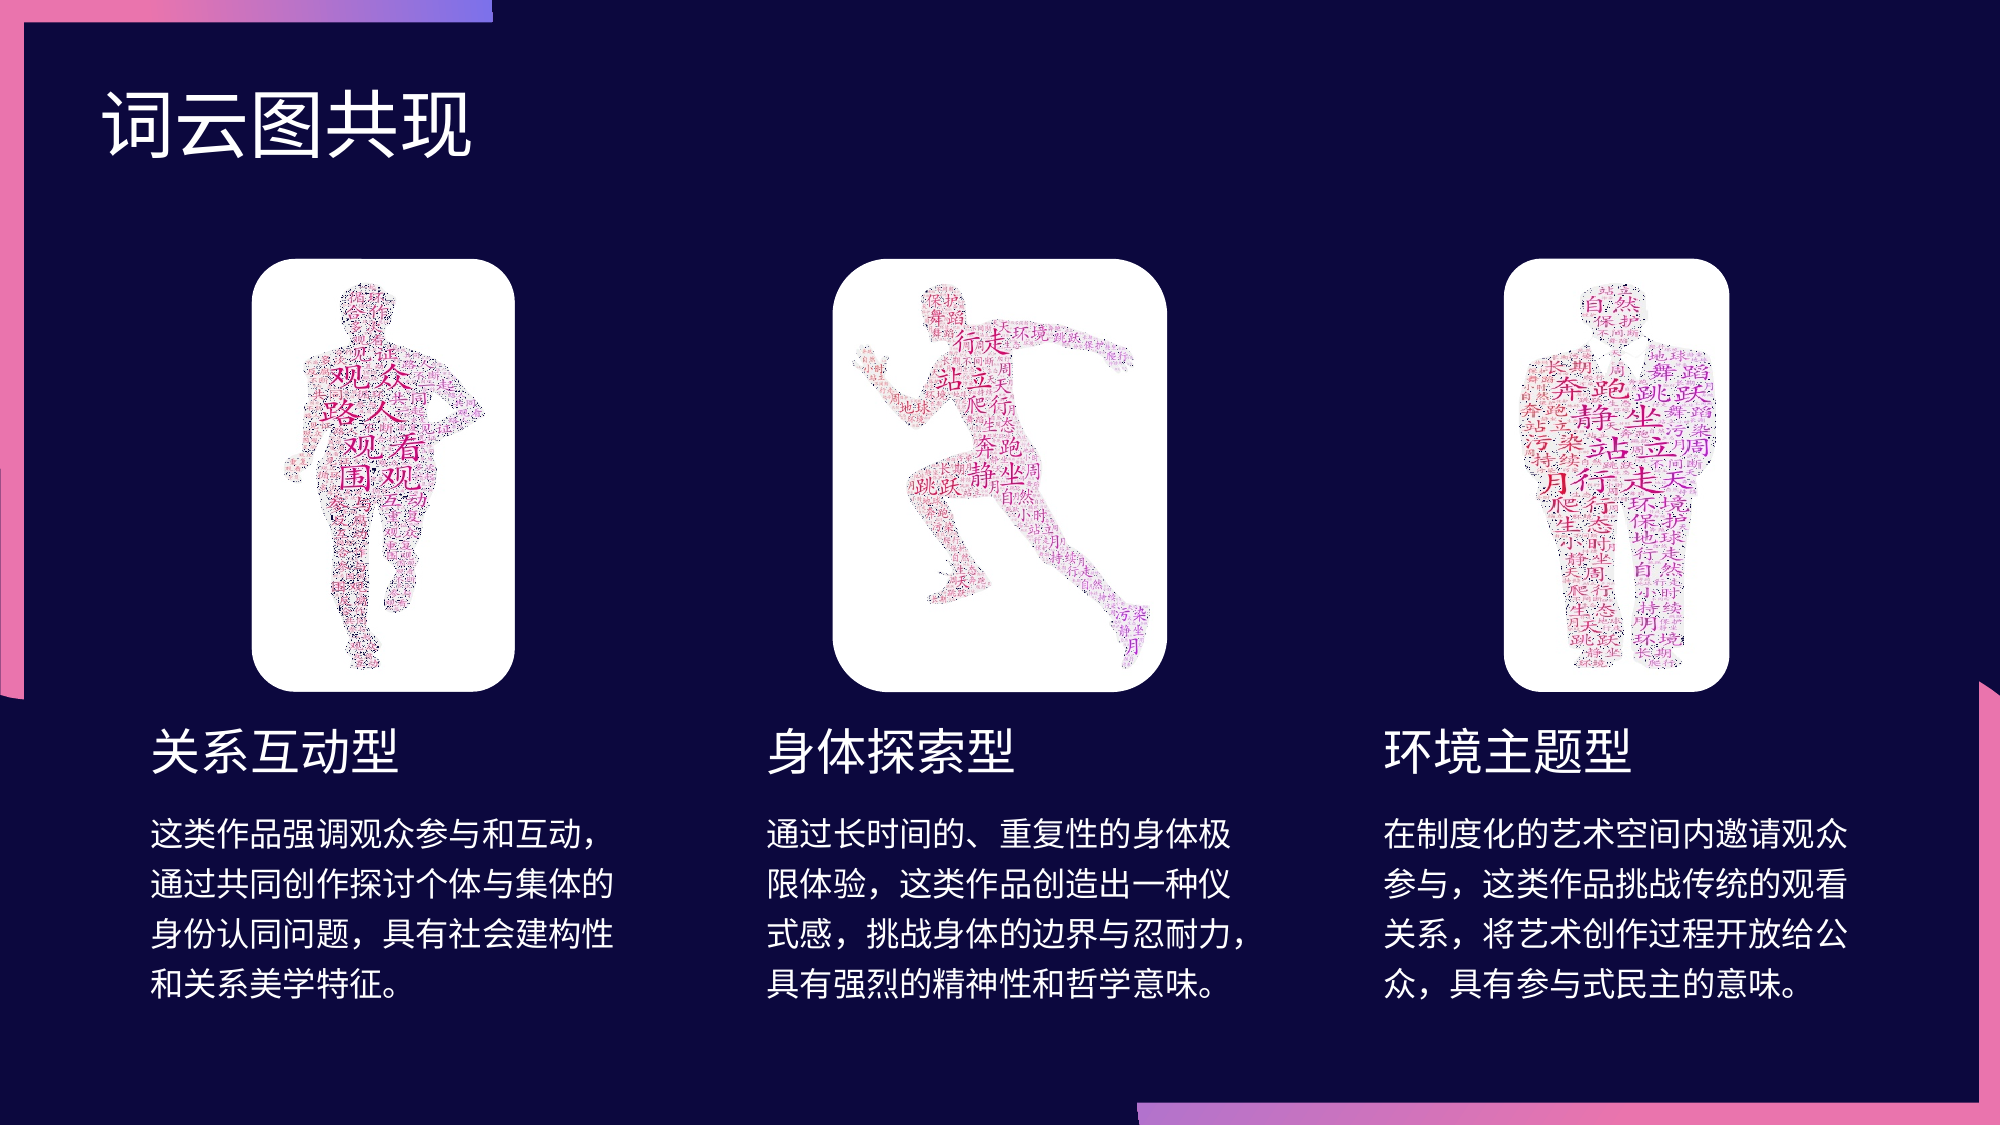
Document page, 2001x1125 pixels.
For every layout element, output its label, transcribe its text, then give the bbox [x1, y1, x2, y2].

list 通过长时间的、重复性的身体极限体验，这类作品创造出一种仪式感，挑战身体的边界与忍耐力，具有强烈的精神性和哲学意味。 [766, 803, 1234, 1019]
list 这类作品强调观众参与和互动，通过共同创作探讨个体与集体的身份认同问题，具有社会建构性和关系美学特征。 [150, 803, 617, 1011]
picture [832, 258, 1168, 693]
list 在制度化的艺术空间内邀请观众参与，这类作品挑战传统的观看关系，将艺术创作过程开放给公众，具有参与式民主的意味。 [1383, 803, 1850, 1019]
picture [1503, 258, 1730, 693]
picture [251, 258, 516, 693]
title 词云图共现 [99, 67, 1900, 168]
list 关系互动型 [150, 714, 617, 781]
list 身体探索型 [766, 714, 1234, 781]
list 环境主题型 [1383, 714, 1850, 781]
